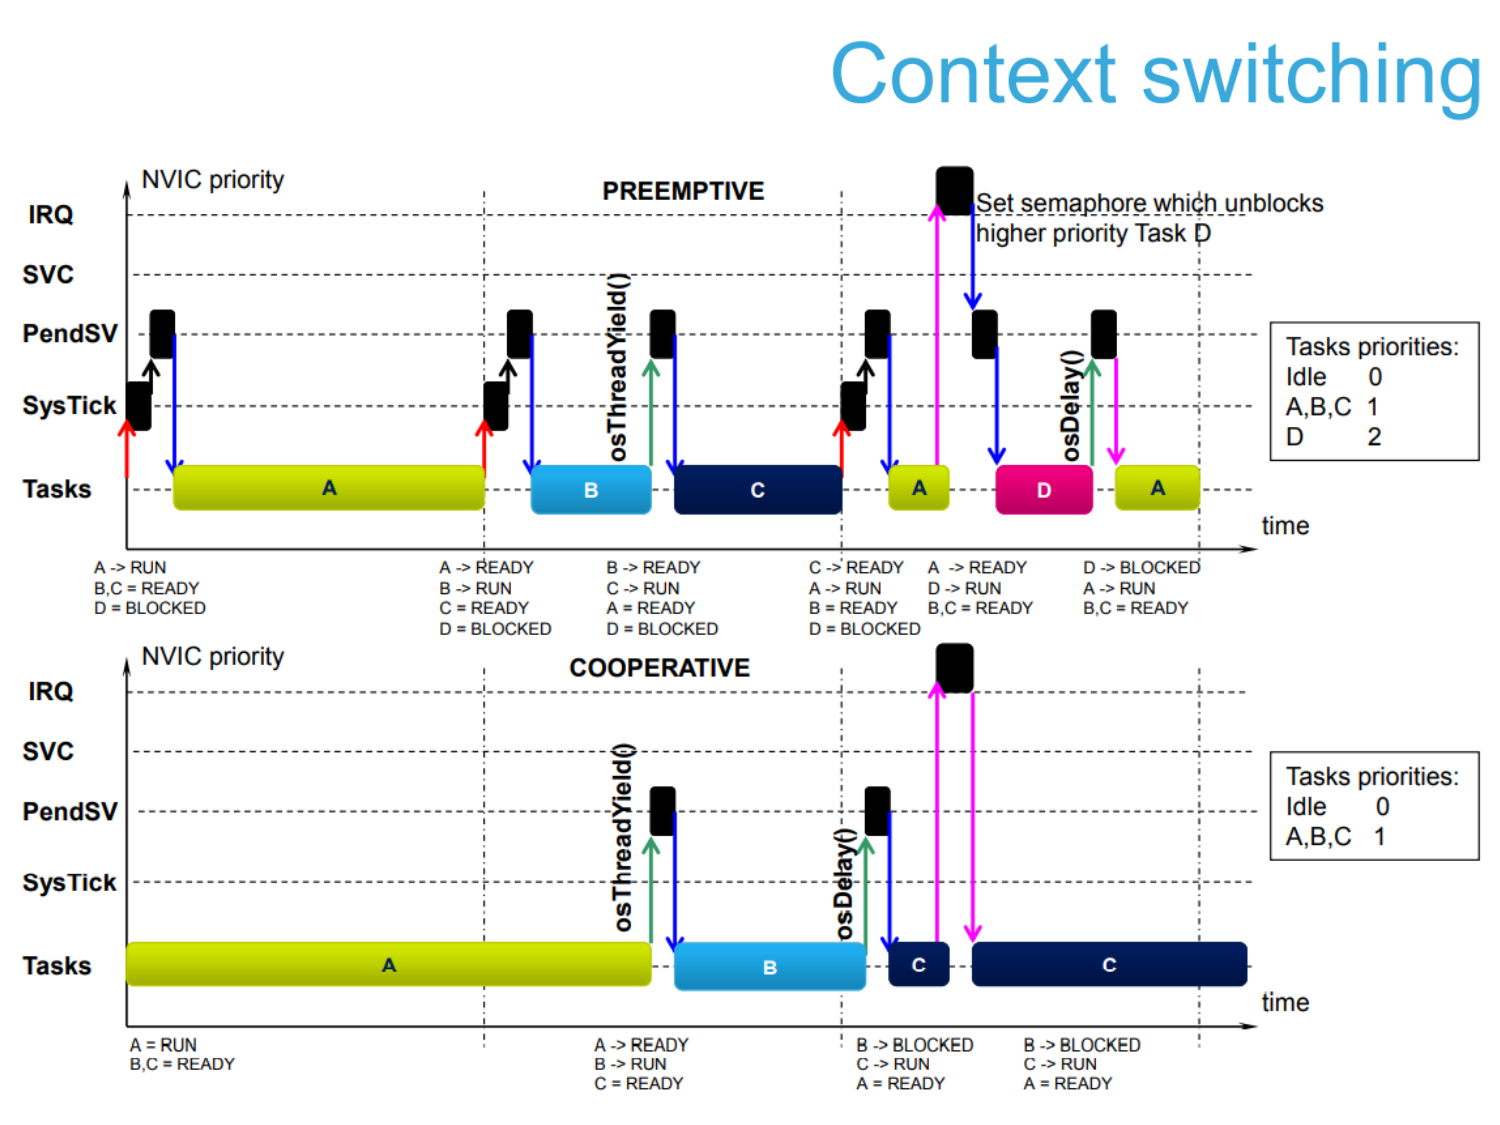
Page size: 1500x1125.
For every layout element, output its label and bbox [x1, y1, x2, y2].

picture [829, 37, 1485, 126]
picture [12, 149, 1488, 1101]
